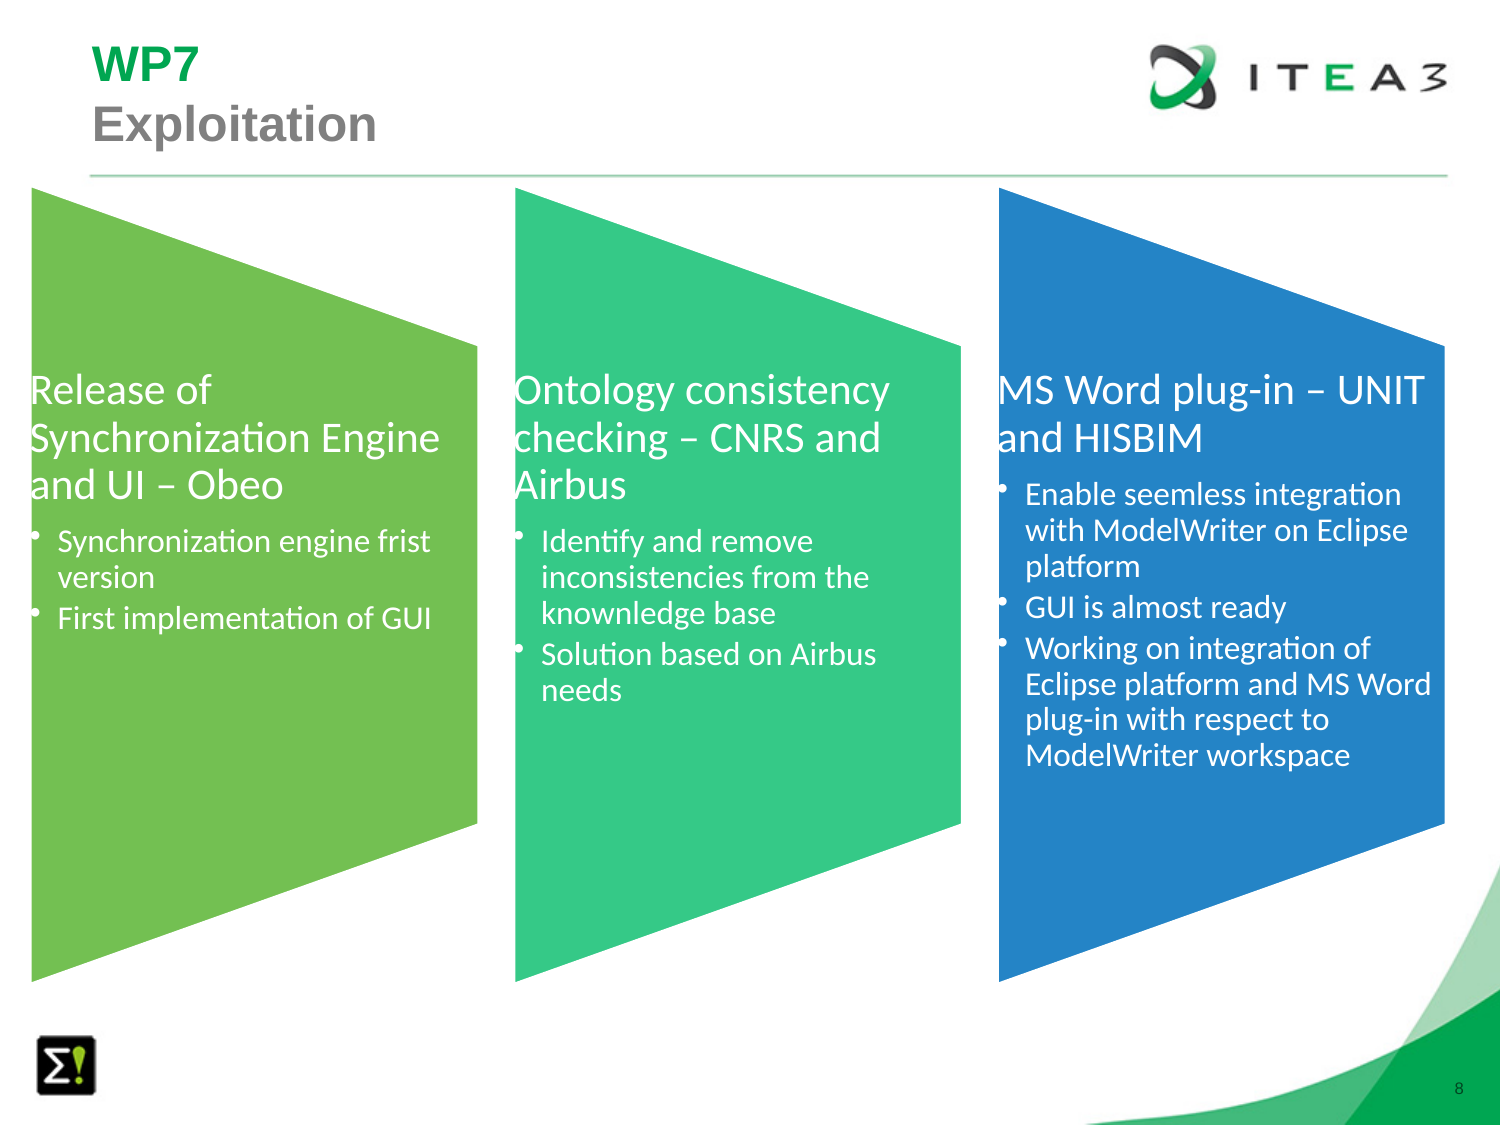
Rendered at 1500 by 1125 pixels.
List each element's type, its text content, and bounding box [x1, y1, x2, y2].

title WP7 Exploitation [76, 23, 1099, 160]
picture [0, 0, 1500, 1125]
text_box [29, 184, 1448, 986]
